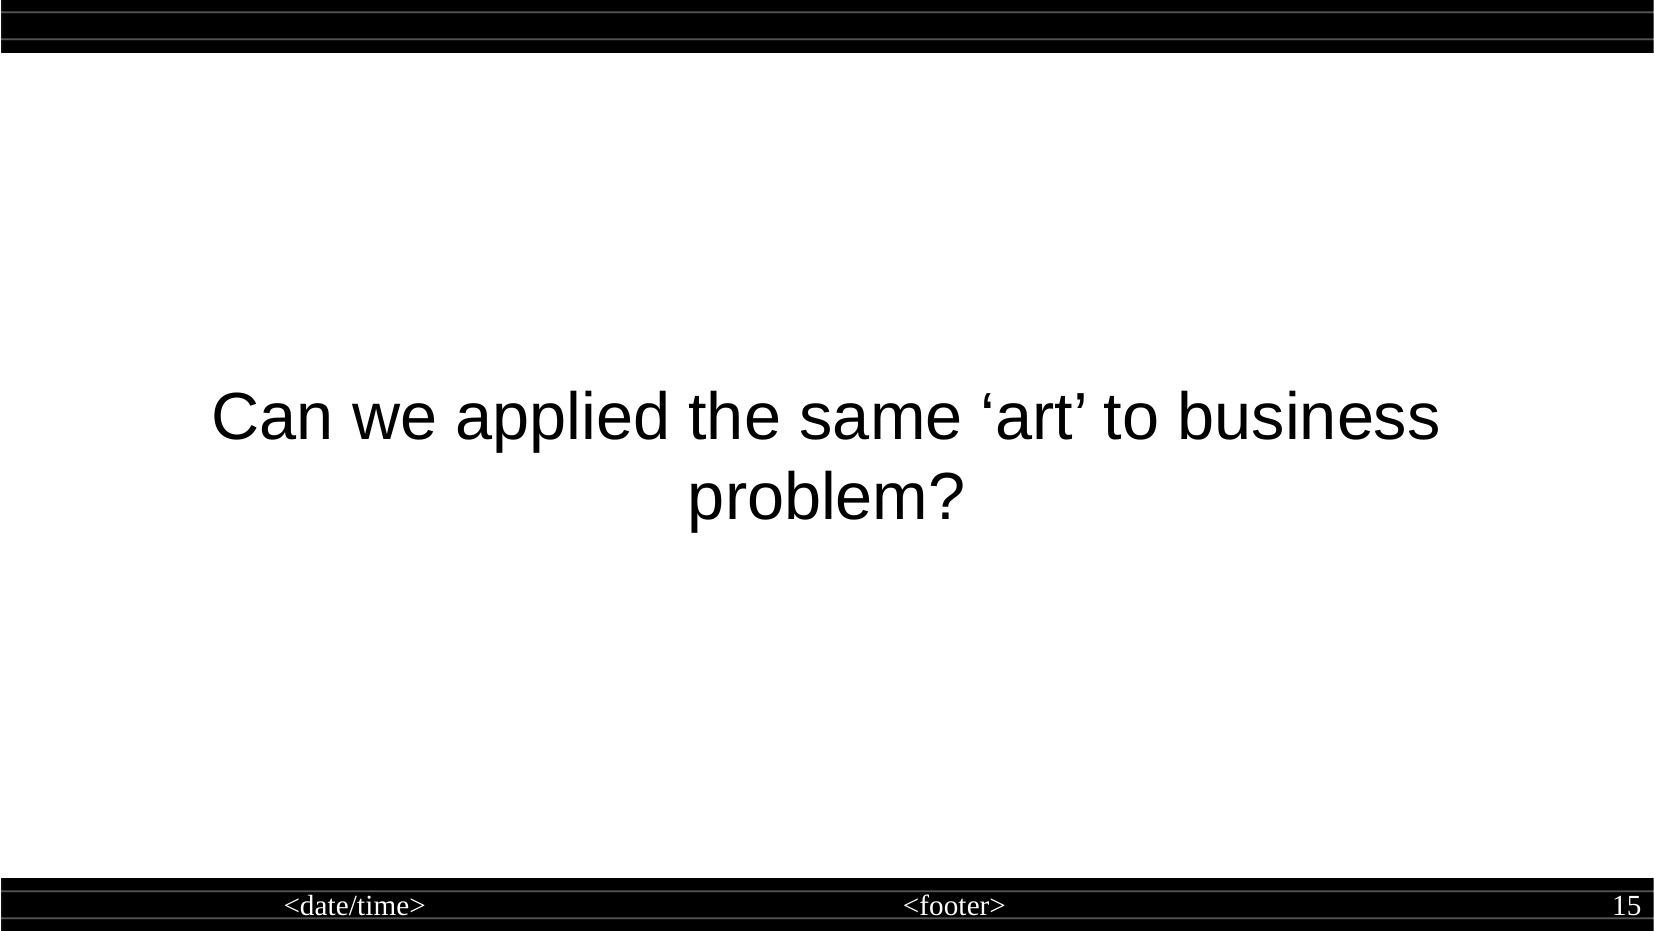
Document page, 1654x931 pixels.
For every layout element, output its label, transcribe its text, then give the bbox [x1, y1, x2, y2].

text_box Can we applied the same ‘art’ to business problem? [82, 92, 1571, 813]
picture [1, 0, 1654, 53]
picture [1, 878, 1654, 931]
